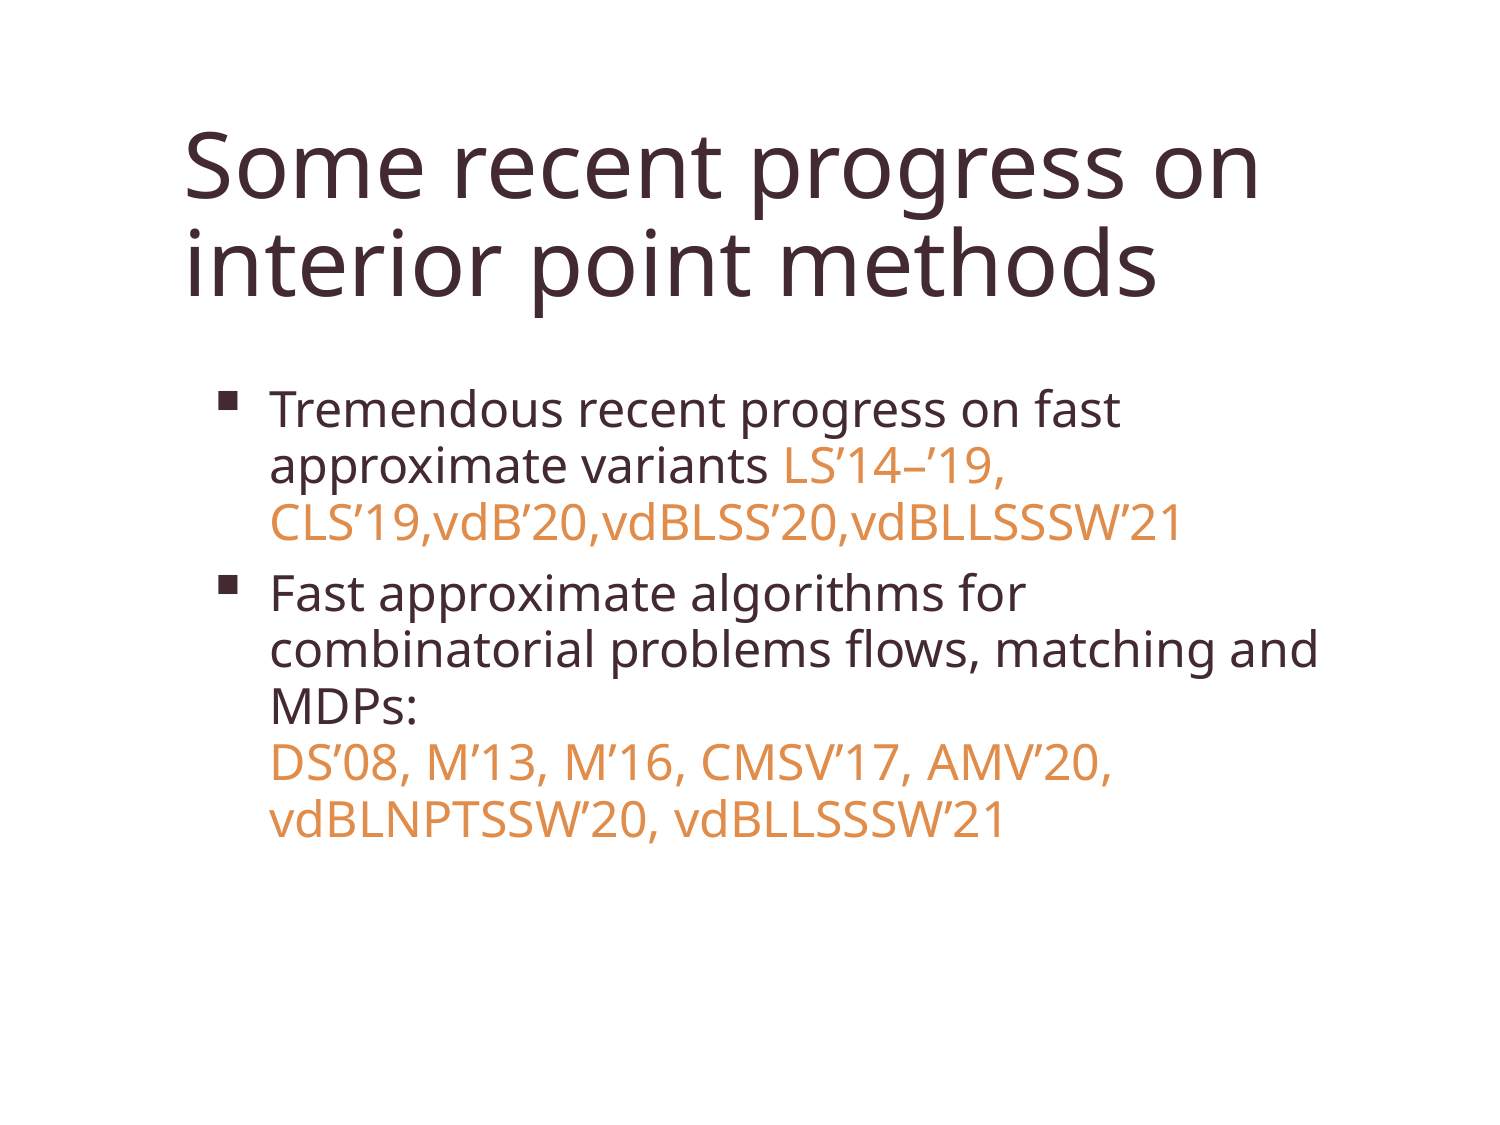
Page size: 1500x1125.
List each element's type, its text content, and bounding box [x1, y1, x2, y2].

list Tremendous recent progress on fast approximate variants LS’14–’19, CLS’19,vdB’20,vdBLSS’20,vdBLLSSSW’21 Fast approximate algorithms for combinatorial problems flows, matching and MDPs: DS’08, M’13, M’16, CMSV’17, AMV’20, vdBLNPTSSW’20, vdBLLSSSW’21 [168, 375, 1351, 963]
title Some recent progress on interior point methods [168, 112, 1351, 357]
